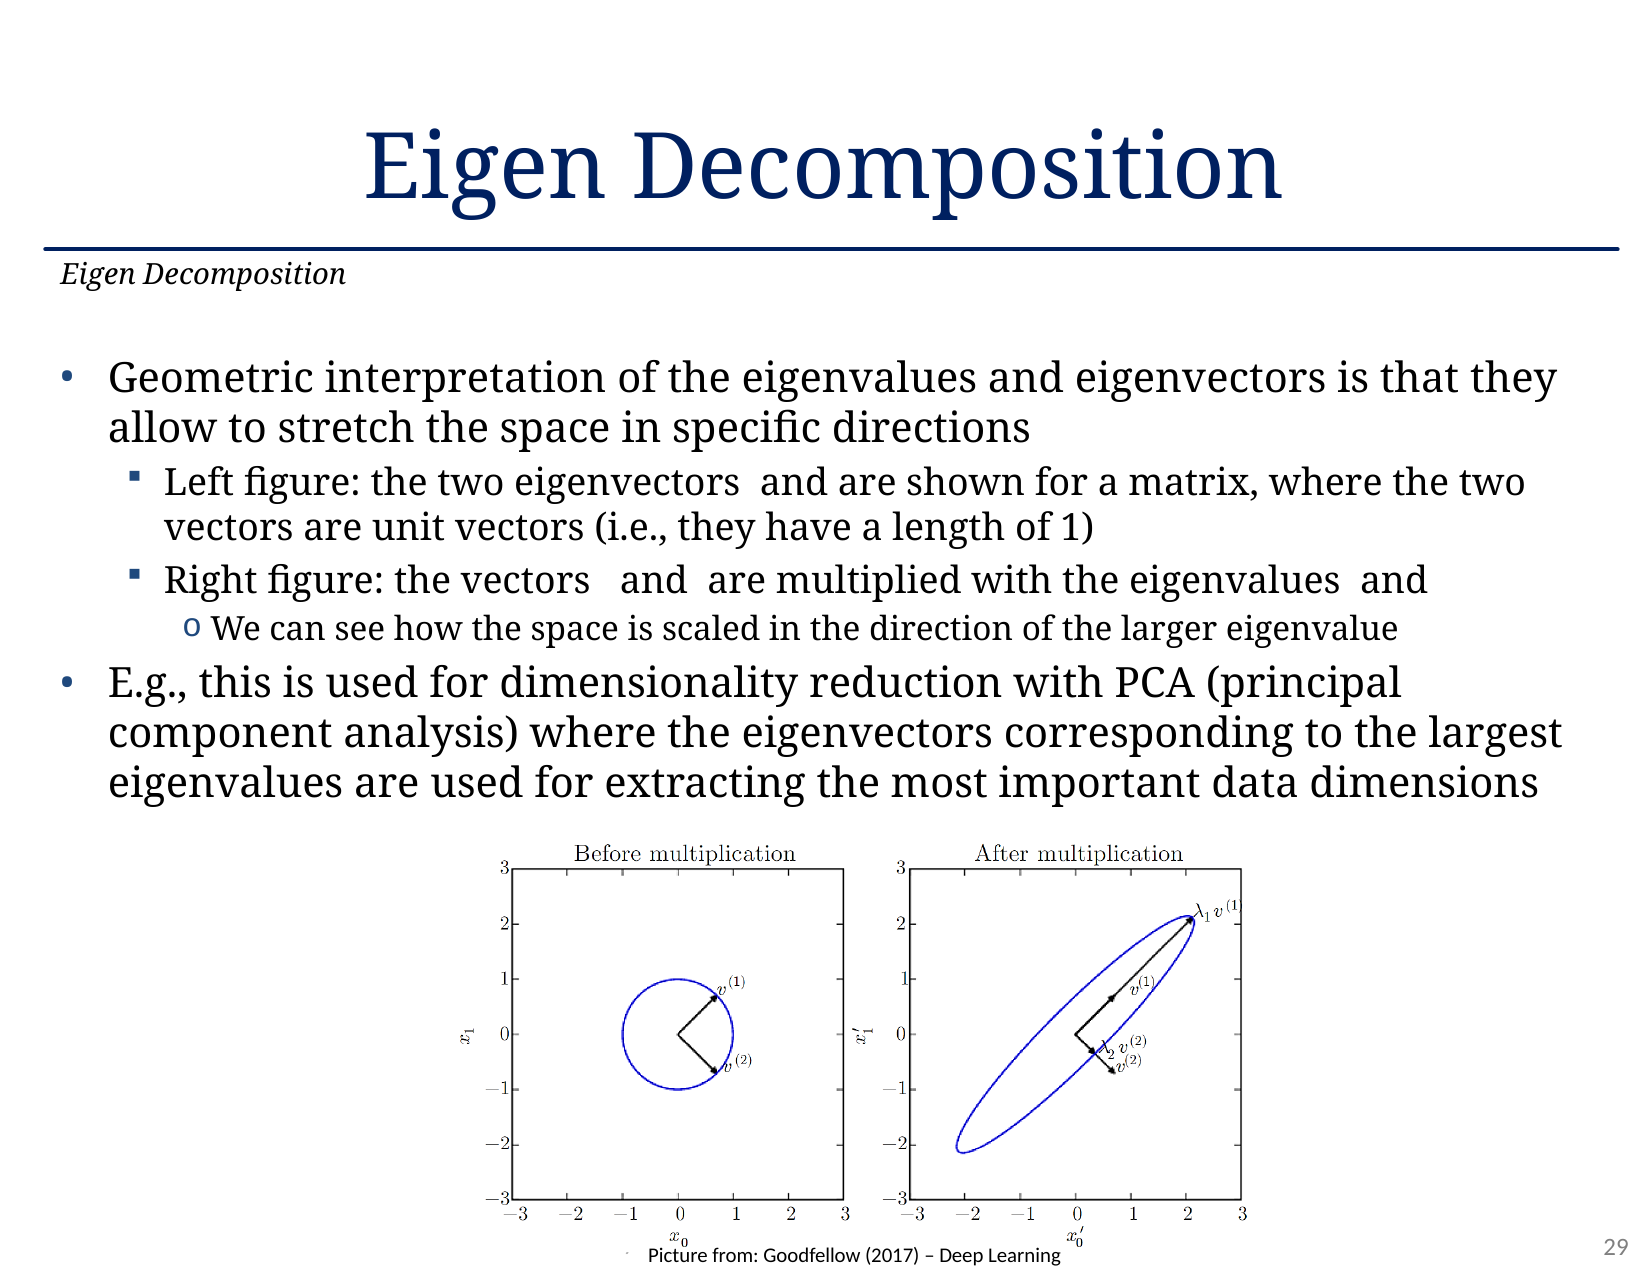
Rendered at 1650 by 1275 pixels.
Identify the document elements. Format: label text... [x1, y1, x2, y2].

list Eigen Decomposition [45, 247, 1062, 306]
title Eigen Decomposition [0, 75, 1650, 248]
picture [446, 836, 1263, 1252]
text_box Picture from: Goodfellow (2017) – Deep Learning [139, 1234, 1570, 1275]
